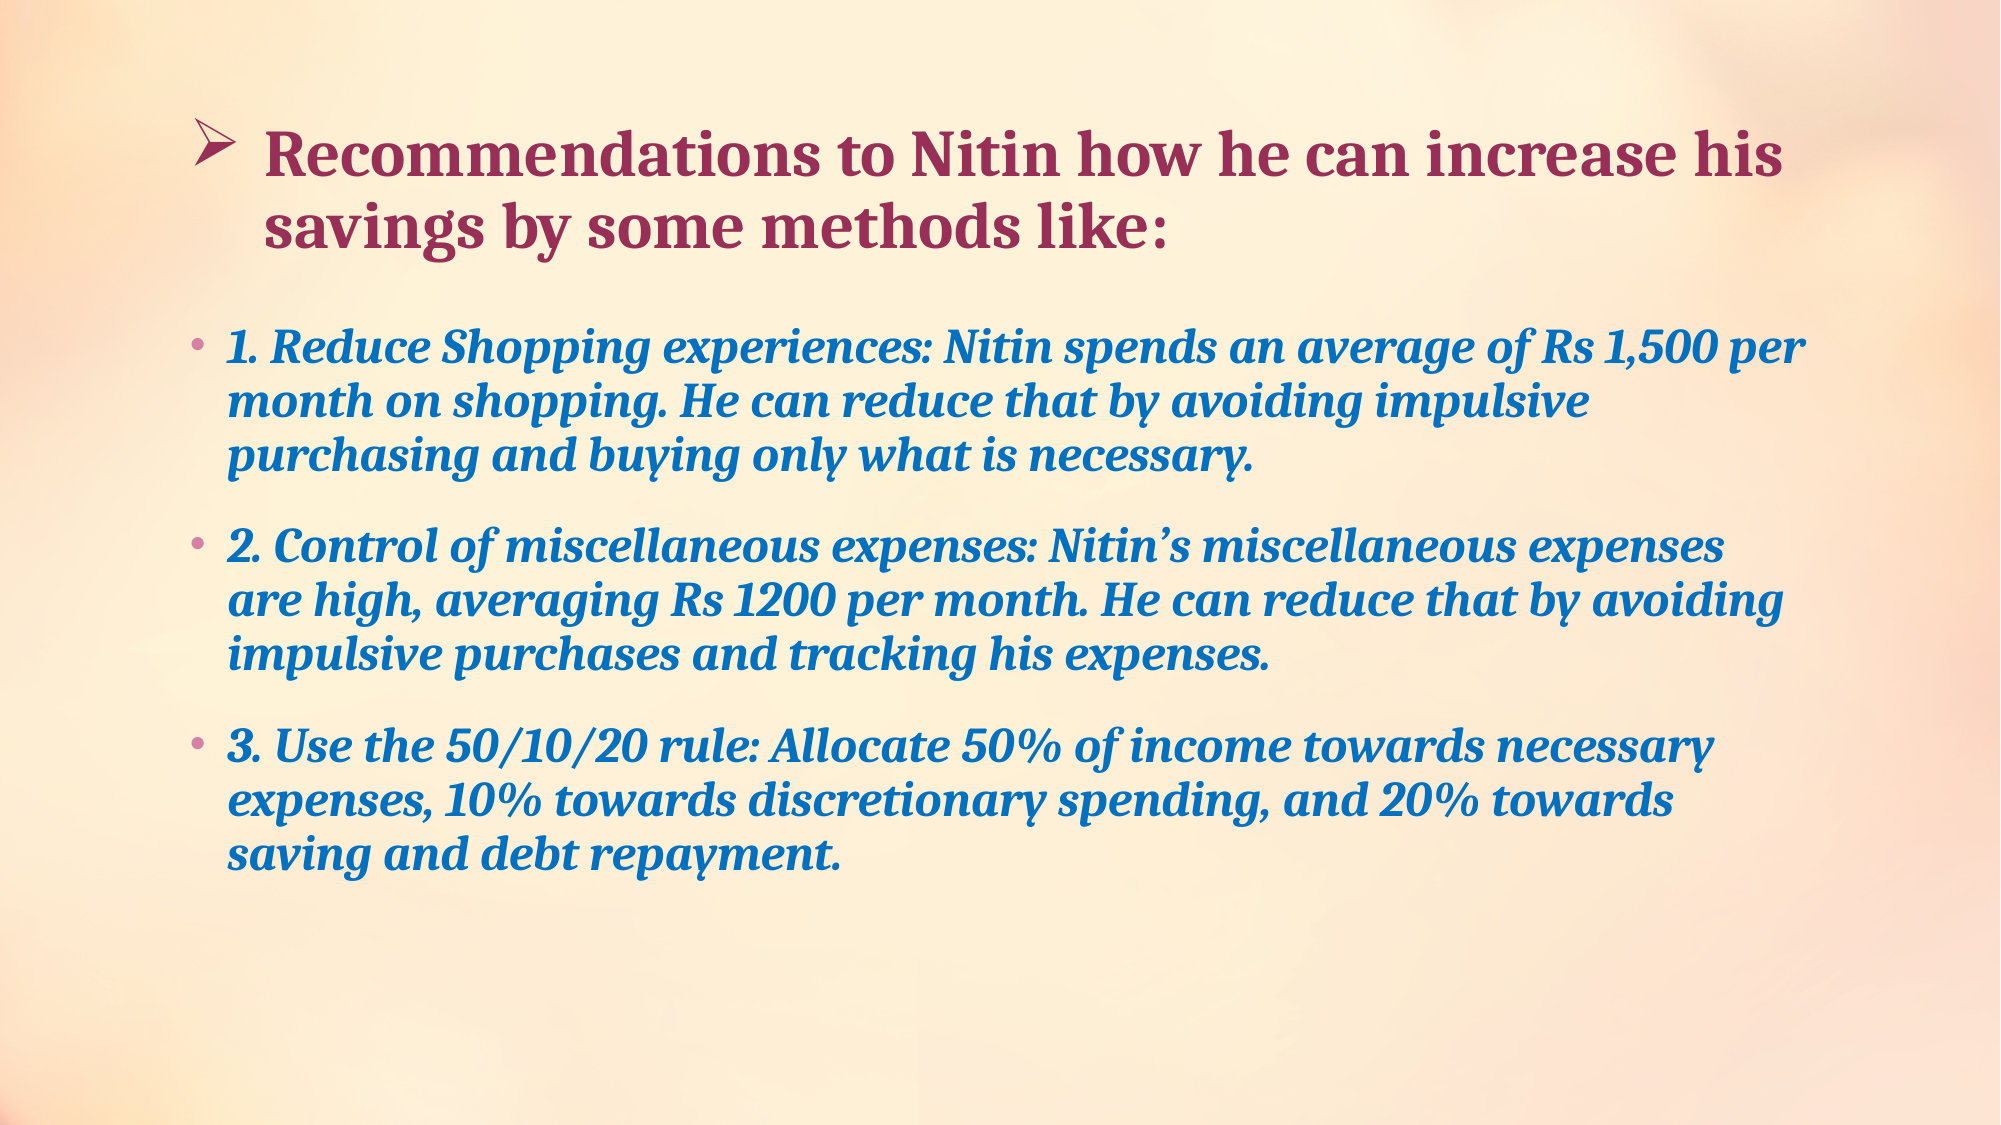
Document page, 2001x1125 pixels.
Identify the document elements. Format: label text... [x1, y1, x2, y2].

picture [0, 0, 2001, 1125]
title Recommendations to Nitin how he can increase his savings by some methods like: [174, 75, 1825, 271]
list 1. Reduce Shopping experiences: Nitin spends an average of Rs 1,500 per month on shopping. He can reduce that by avoiding impulsive purchasing and buying only what is necessary. 2. Control of miscellaneous expenses: Nitin’s miscellaneous expenses are high, averaging Rs 1200 per month. He can reduce that by avoiding impulsive purchases and tracking his expenses. 3. Use the 50/10/20 rule: Allocate 50% of income towards necessary expenses, 10% towards discretionary spending, and 20% towards saving and debt repayment. [174, 312, 1825, 1013]
